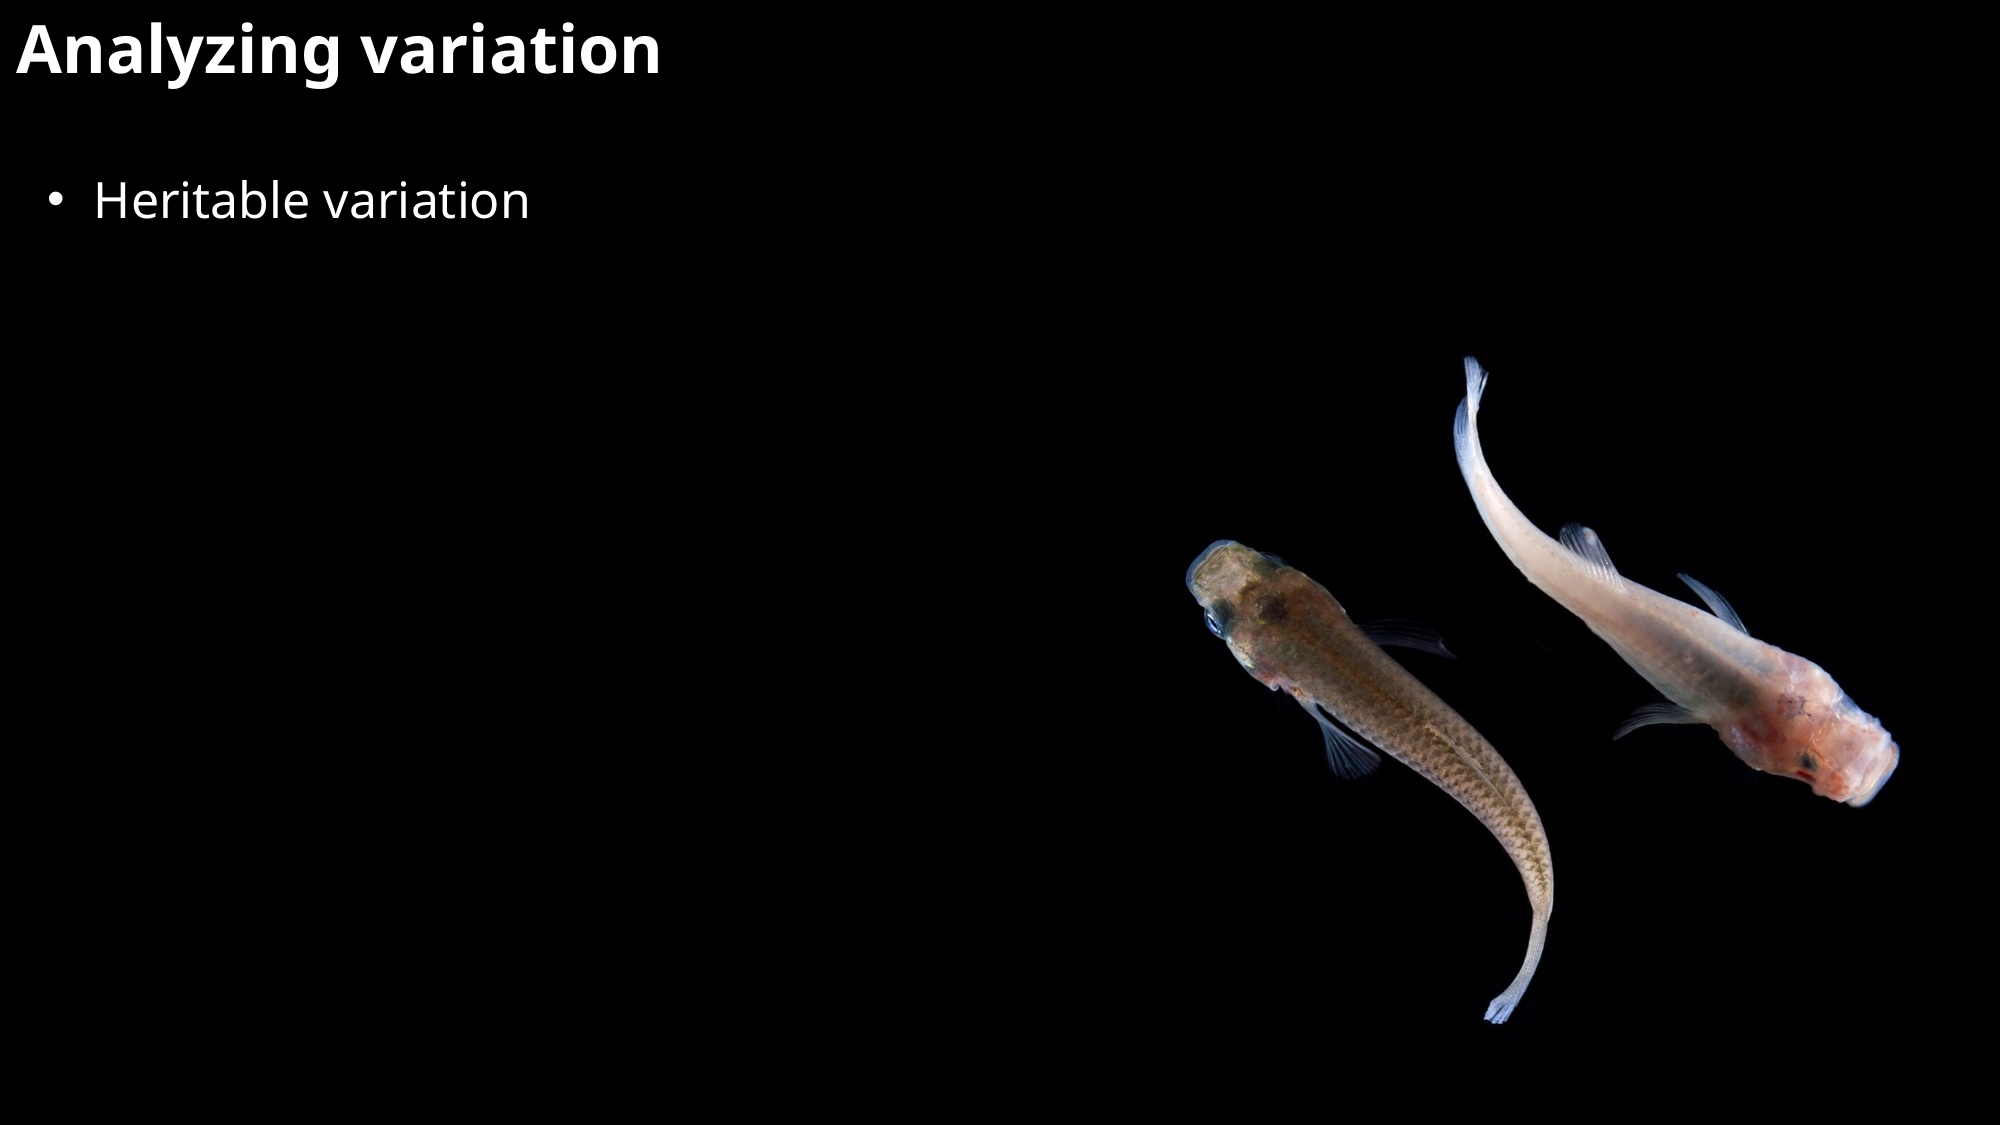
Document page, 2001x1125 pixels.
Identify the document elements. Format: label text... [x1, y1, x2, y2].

text_box Analyzing variation [1, 0, 679, 95]
text_box Heritable variation [32, 160, 892, 296]
picture [832, 287, 2000, 1125]
